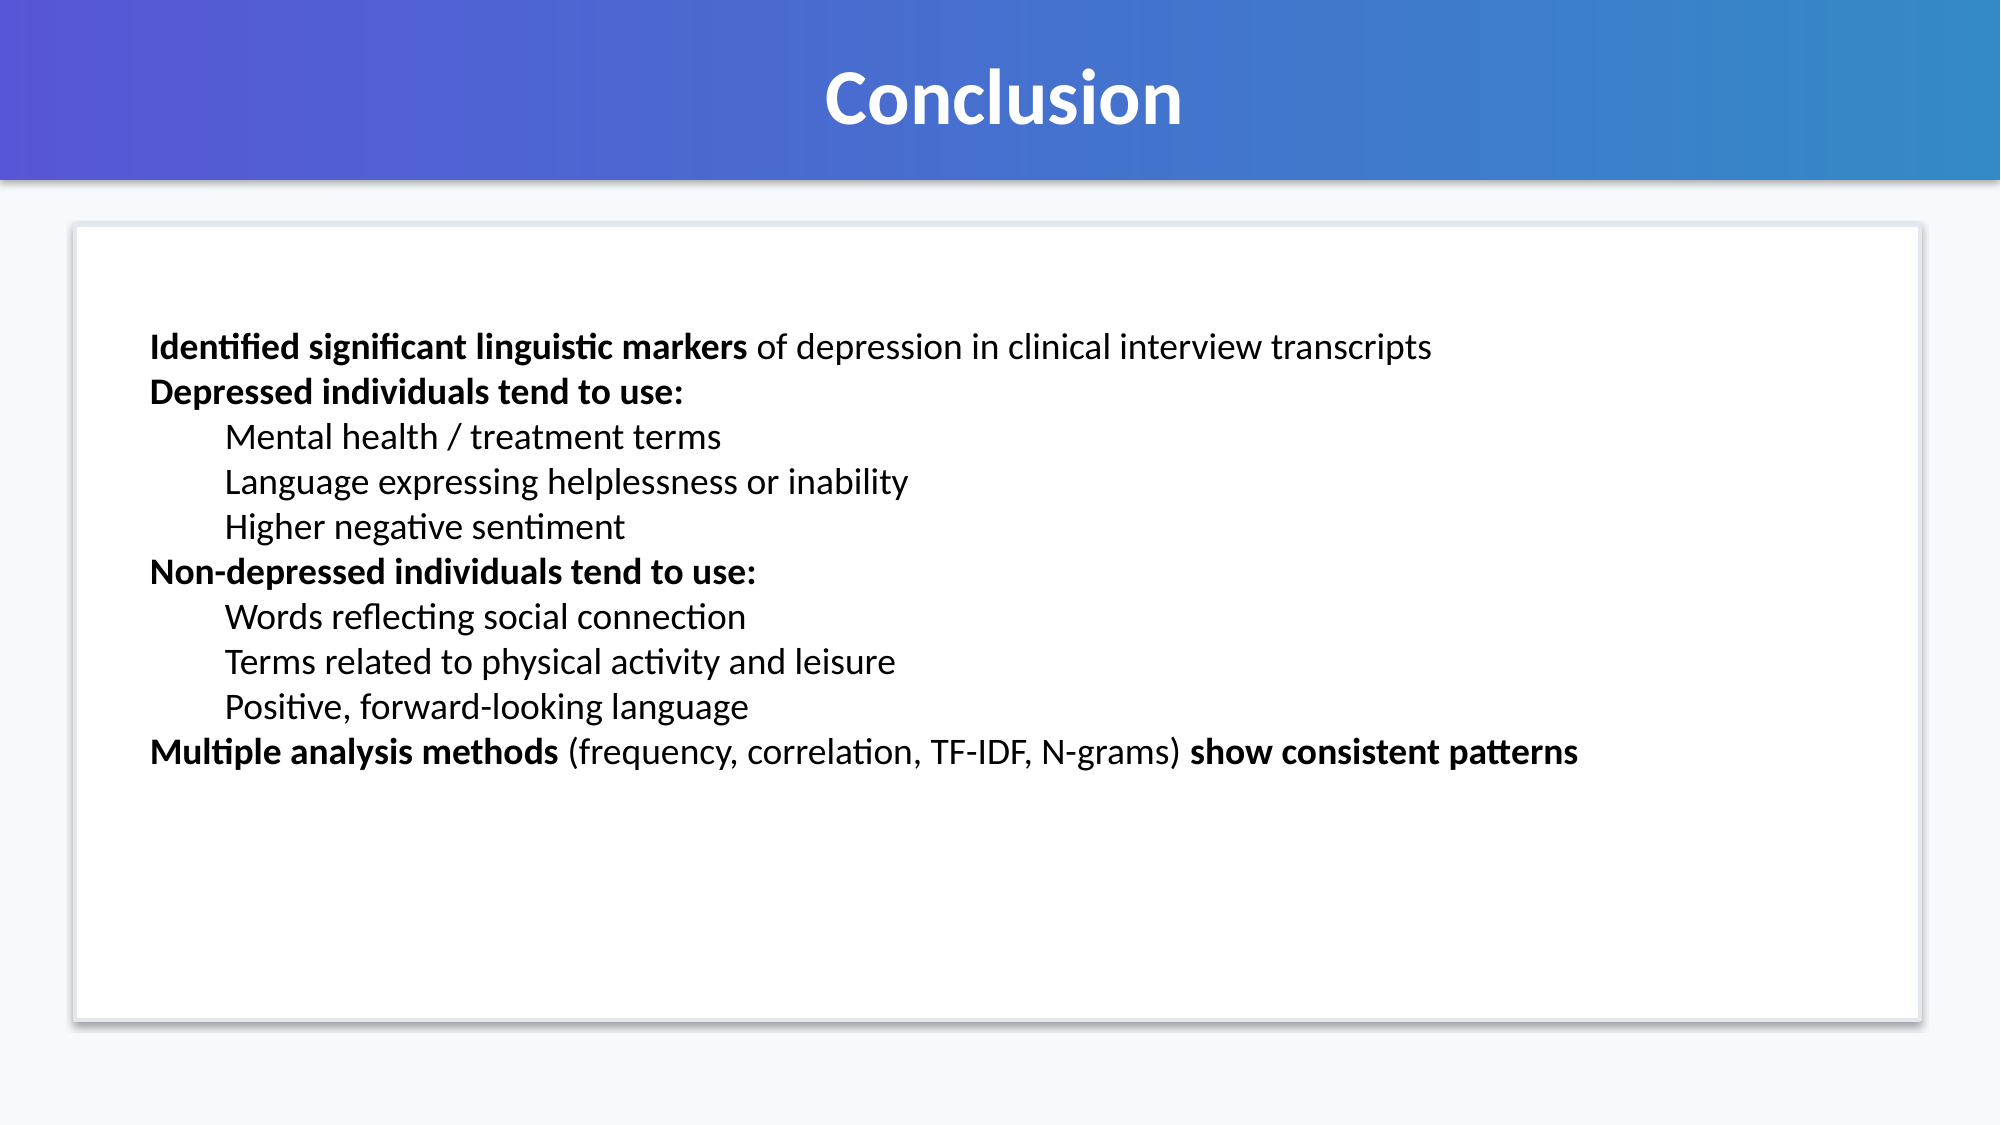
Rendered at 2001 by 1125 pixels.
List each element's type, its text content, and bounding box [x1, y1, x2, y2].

text_box Identified significant linguistic markers of depression in clinical interview transcripts Depressed individuals tend to use: Mental health / treatment terms Language expressing helplessness or inability Higher negative sentiment Non-depressed individuals tend to use: Words reflecting social connection Terms related to physical activity and leisure Positive, forward-looking language Multiple analysis methods (frequency, correlation, TF-IDF, N-grams) show consistent patterns [134, 269, 1860, 870]
text_box Conclusion [810, 37, 1199, 148]
text_box [0, 0, 2000, 181]
text_box [74, 224, 1921, 1021]
